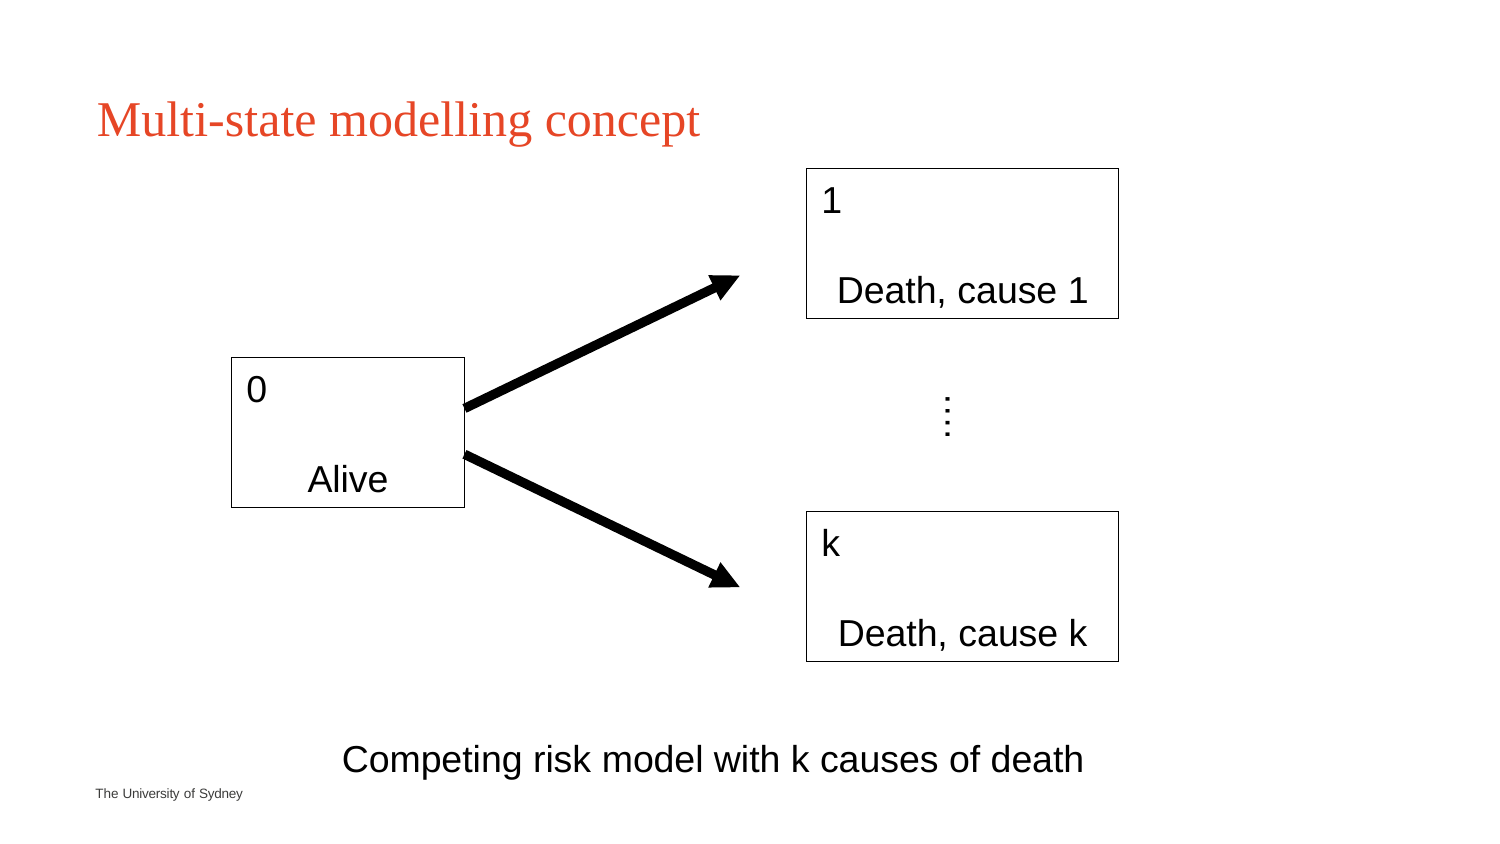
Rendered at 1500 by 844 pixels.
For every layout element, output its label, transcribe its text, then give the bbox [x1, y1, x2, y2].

text_box Competing risk model with k causes of death [327, 704, 1173, 787]
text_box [464, 275, 740, 409]
title Multi-state modelling concept [94, 84, 1406, 228]
text_box k Death, cause k [806, 511, 1119, 662]
text_box 1 Death, cause 1 [806, 168, 1119, 319]
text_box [464, 453, 740, 588]
text_box …. [930, 377, 1036, 467]
text_box 0 Alive [231, 357, 465, 508]
